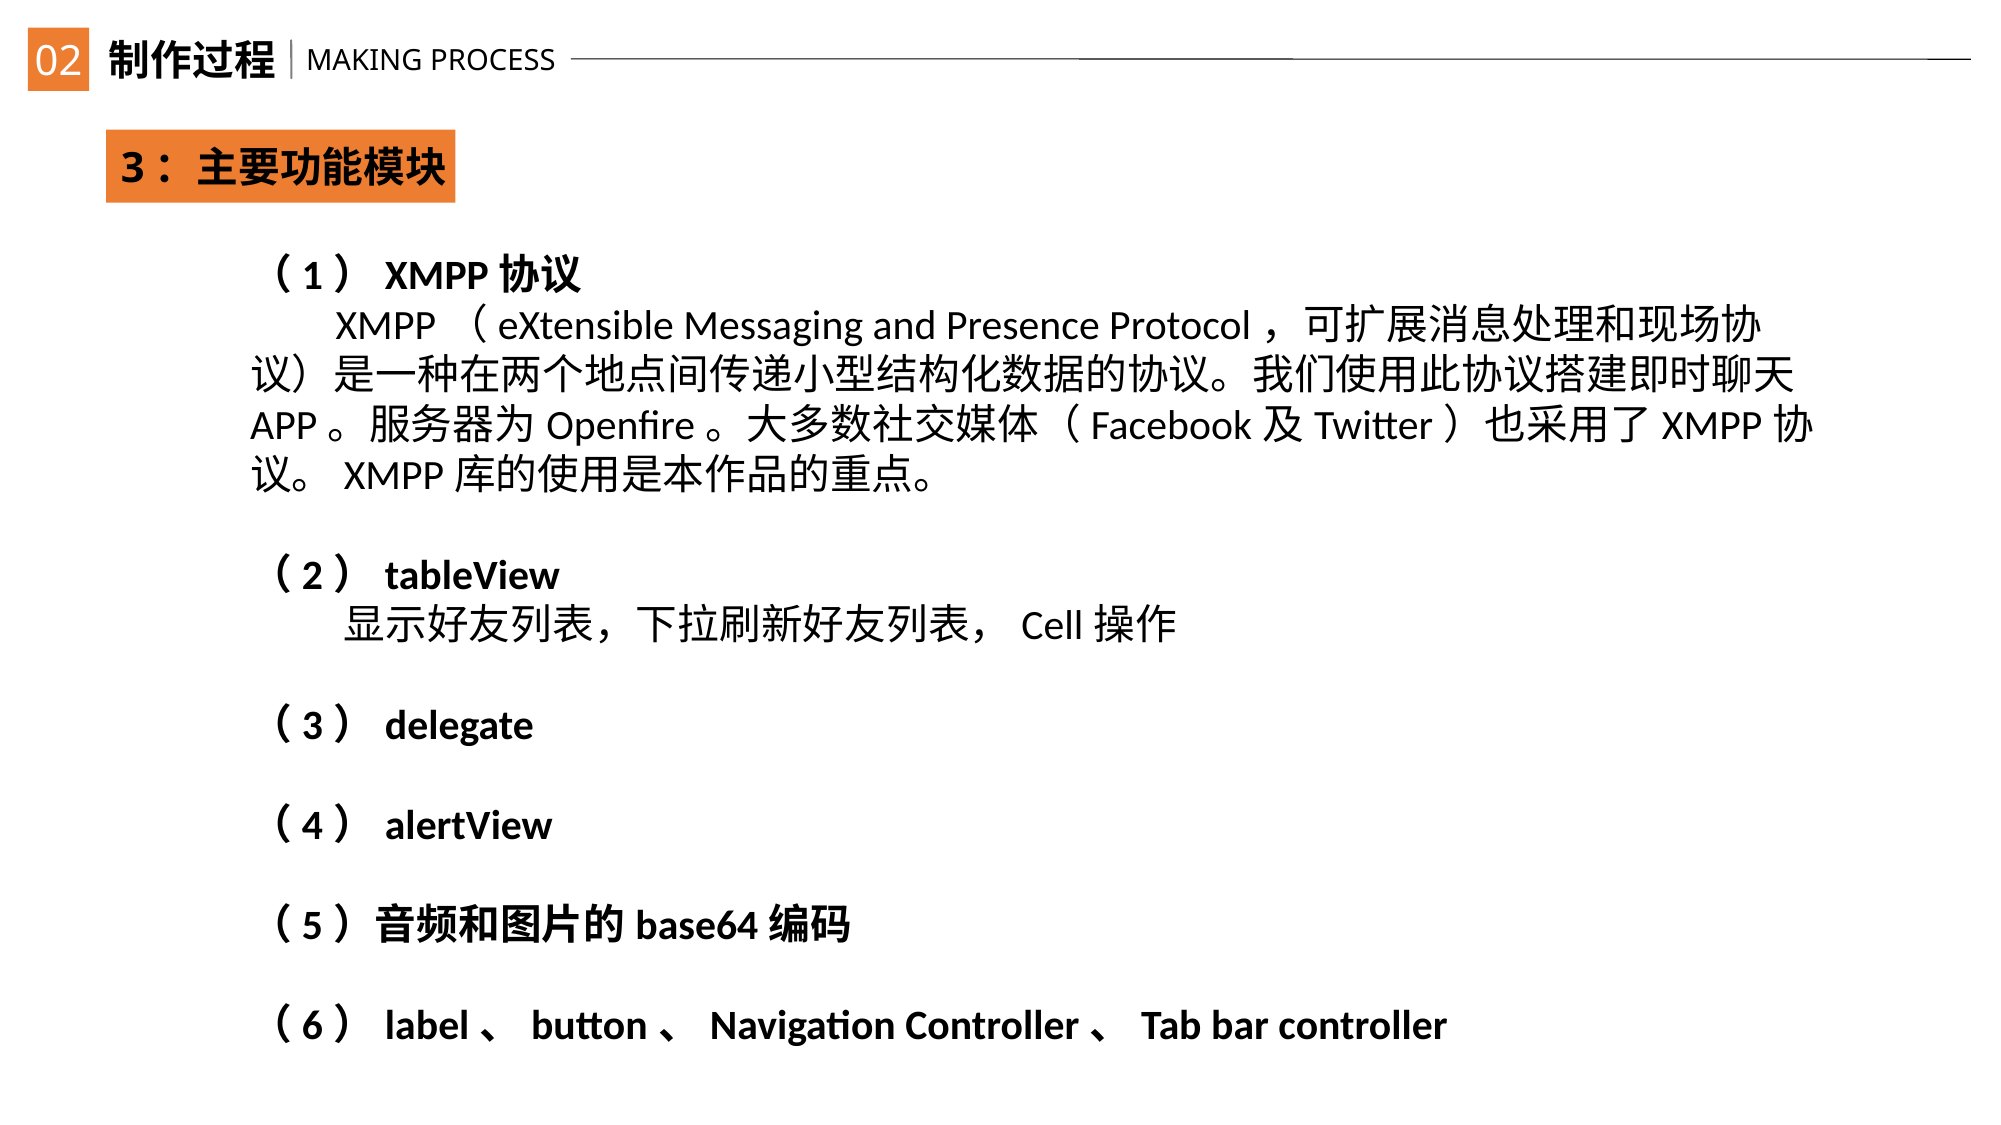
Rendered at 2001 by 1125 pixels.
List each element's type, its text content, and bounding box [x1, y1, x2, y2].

text_box MAKING PROCESS [291, 33, 571, 84]
text_box 3：主要功能模块 [106, 133, 631, 199]
text_box 02 [0, 26, 93, 92]
text_box [105, 129, 456, 204]
text_box （1）XMPP协议 XMPP（eXtensible Messaging and Presence Protocol，可扩展消息处理和现场协议）是一种在两个地点间传递小型结构化数据的协议。我们使用此协议搭建即时聊天APP。服务器为Openfire。大多数社交媒体（Facebook及Twitter）也采用了XMPP协议。XMPP库的使用是本作品的重点。 （2）tableView 显示好友列表，下拉刷新好友列表，Cell操作 （3）delegate （4）alertView （5）音频和图片的base64编码 （6）label、button、Navigation Controller、Tab bar controller [235, 240, 1850, 1056]
text_box 制作过程 [93, 26, 301, 92]
